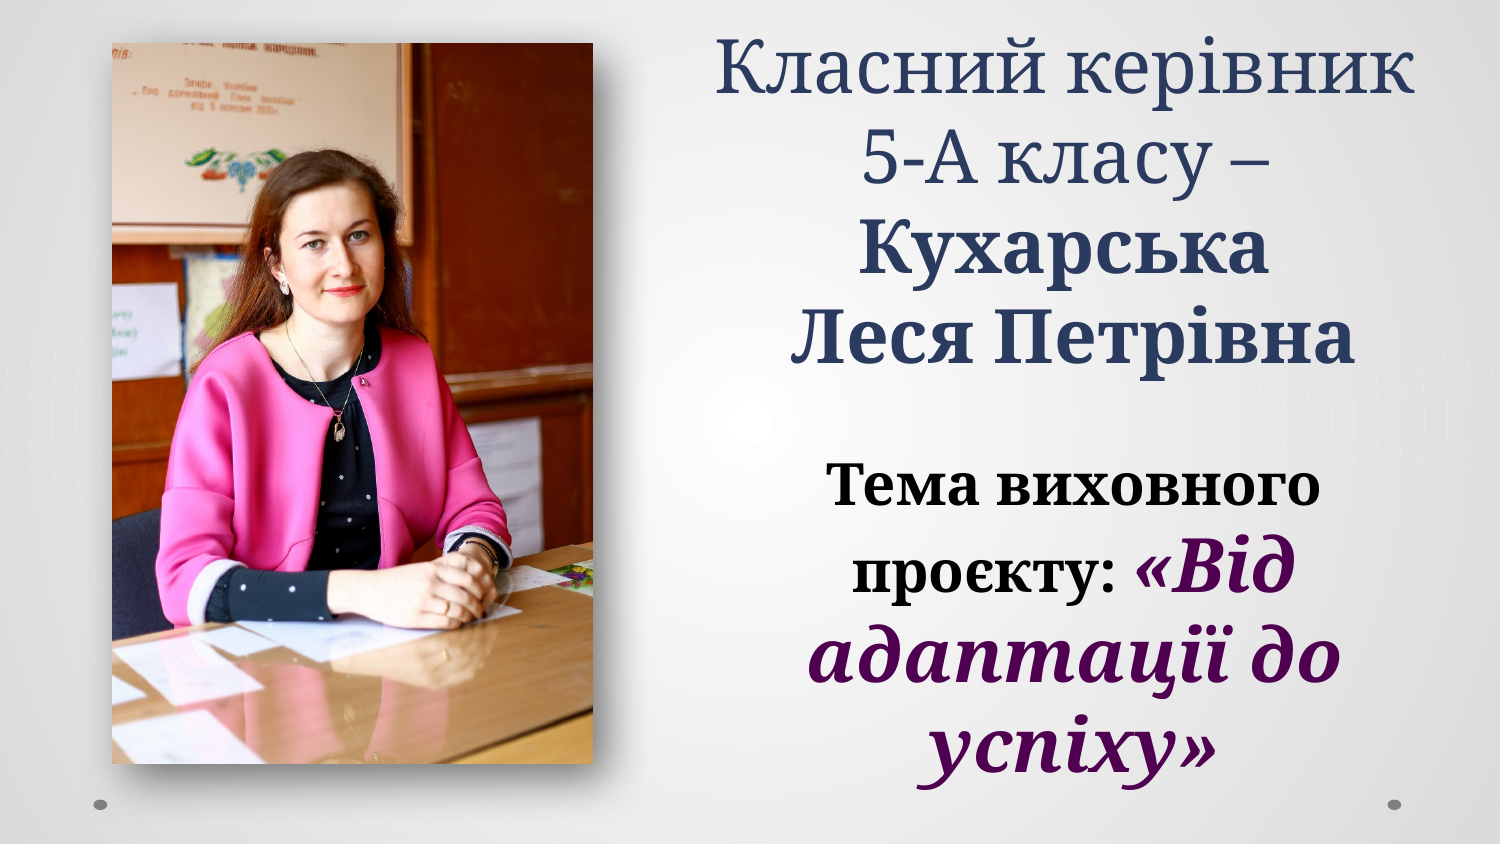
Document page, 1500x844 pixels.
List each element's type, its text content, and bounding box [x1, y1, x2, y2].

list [111, 43, 593, 765]
title Класний керівник 5-А класу – Кухарська Леся Петрівна [656, 91, 1494, 387]
text_box Тема виховного проєкту: «Від адаптації до успіху» [679, 439, 1471, 795]
